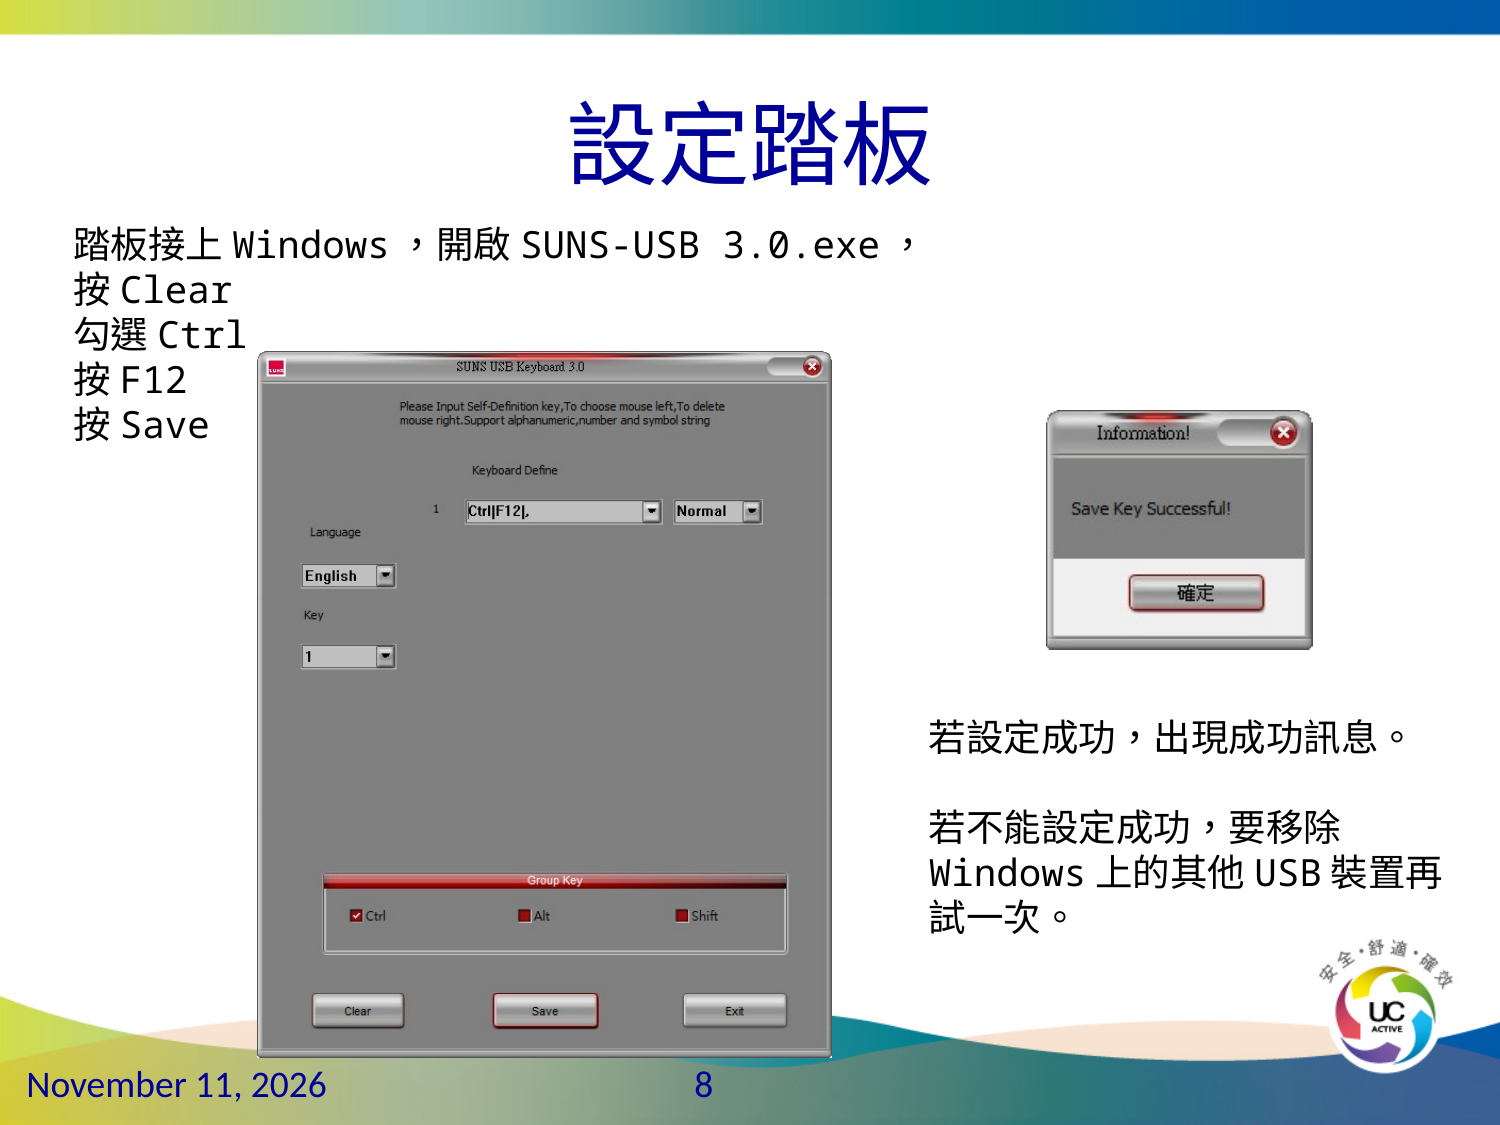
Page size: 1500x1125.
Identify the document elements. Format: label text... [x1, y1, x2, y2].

text_box 踏板接上Windows，開啟SUNS-USB 3.0.exe， 按Clear 勾選Ctrl 按F12 按Save [58, 213, 950, 588]
title 設定踏板 [75, 60, 1425, 223]
text_box 若設定成功，出現成功訊息。 若不能設定成功，要移除Windows上的其他USB裝置再試一次。 [914, 706, 1465, 947]
picture [0, 0, 1500, 1125]
